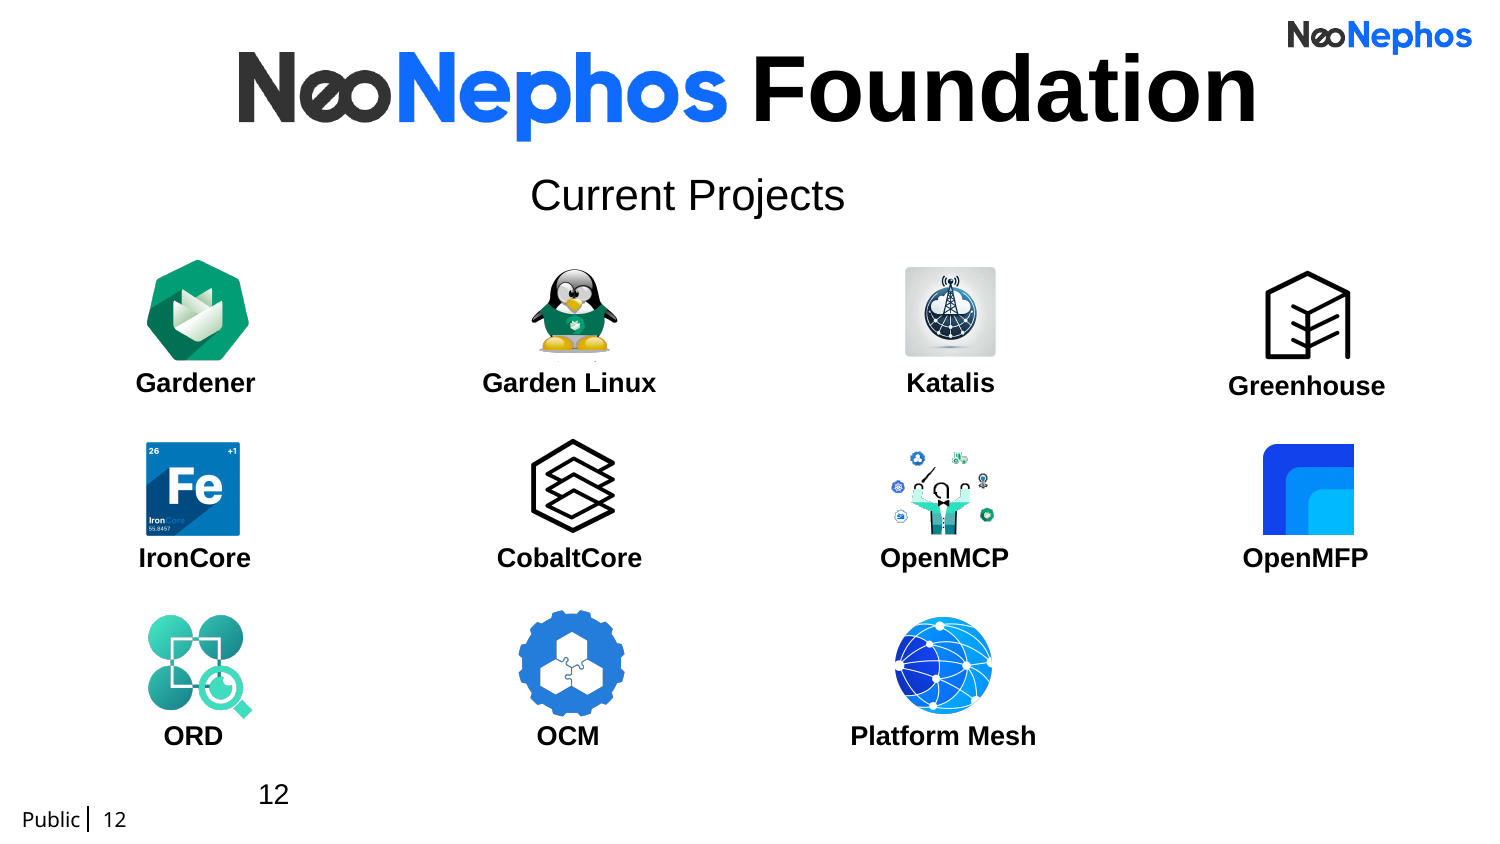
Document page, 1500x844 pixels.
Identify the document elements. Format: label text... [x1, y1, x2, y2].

slide_number 12 [243, 760, 334, 826]
text_box Foundation [750, 28, 1280, 141]
text_box Current Projects [529, 166, 919, 220]
picture [1288, 21, 1472, 55]
picture [239, 52, 728, 142]
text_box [5, 243, 1495, 752]
